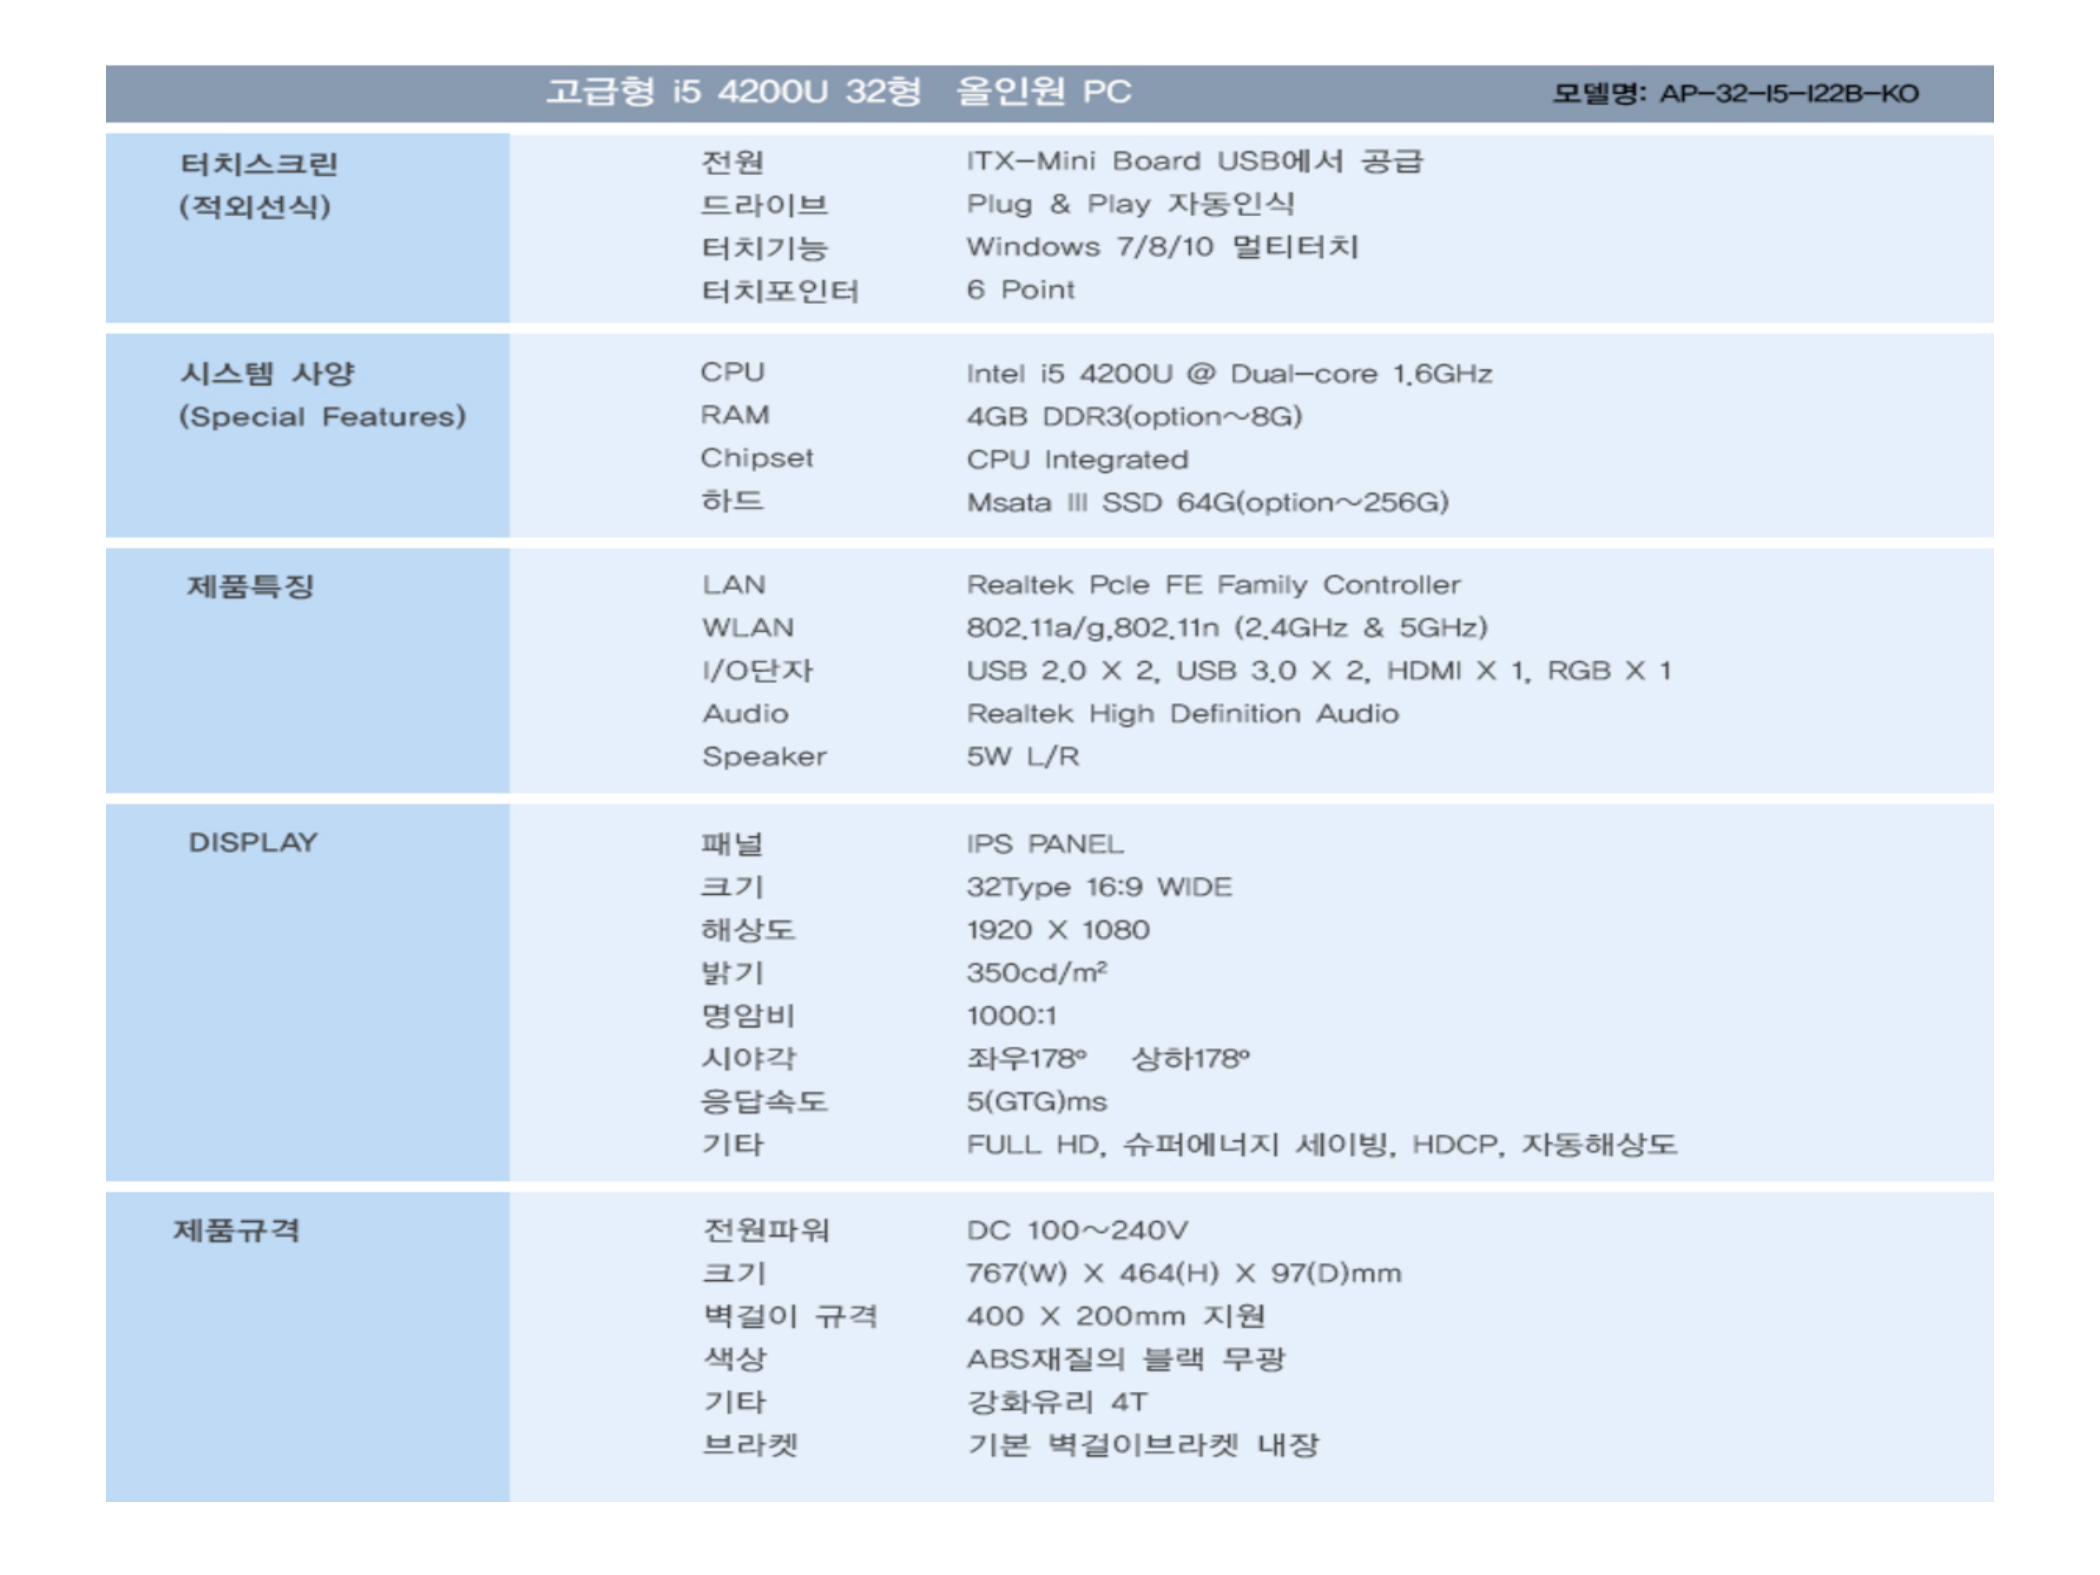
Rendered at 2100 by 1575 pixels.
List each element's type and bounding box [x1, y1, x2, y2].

picture [106, 64, 1994, 1502]
